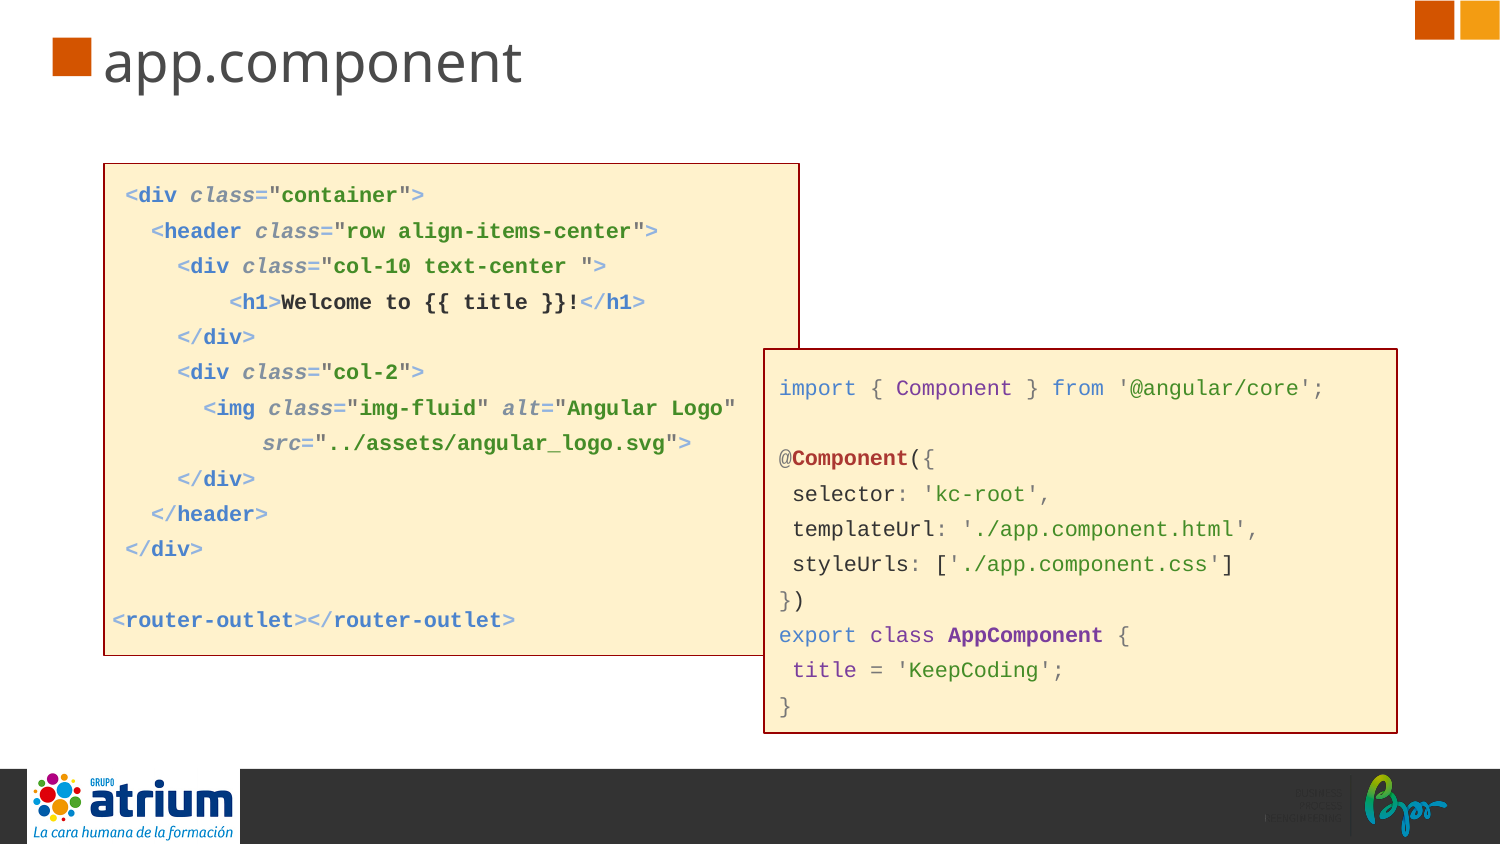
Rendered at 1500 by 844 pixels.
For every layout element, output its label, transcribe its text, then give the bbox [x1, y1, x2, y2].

picture [1257, 769, 1455, 843]
text_box import { Component } from '@angular/core'; @Component({ selector: 'kc-root', templateUrl: './app.component.html', styleUrls: ['./app.component.css'] }) export class AppComponent { title = 'KeepCoding'; } [764, 348, 1397, 733]
picture [27, 768, 240, 844]
list <div class="container"> <header class="row align-items-center"> <div class="col-10 text-center "> <h1>Welcome to {{ title }}!</h1> </div> <div class="col-2"> <img class="img-fluid" alt="Angular Logo" src="../assets/angular_logo.svg"> </div> </header> </div> <router-outlet></router-outlet> [103, 163, 800, 656]
title app.component [94, 17, 1381, 107]
